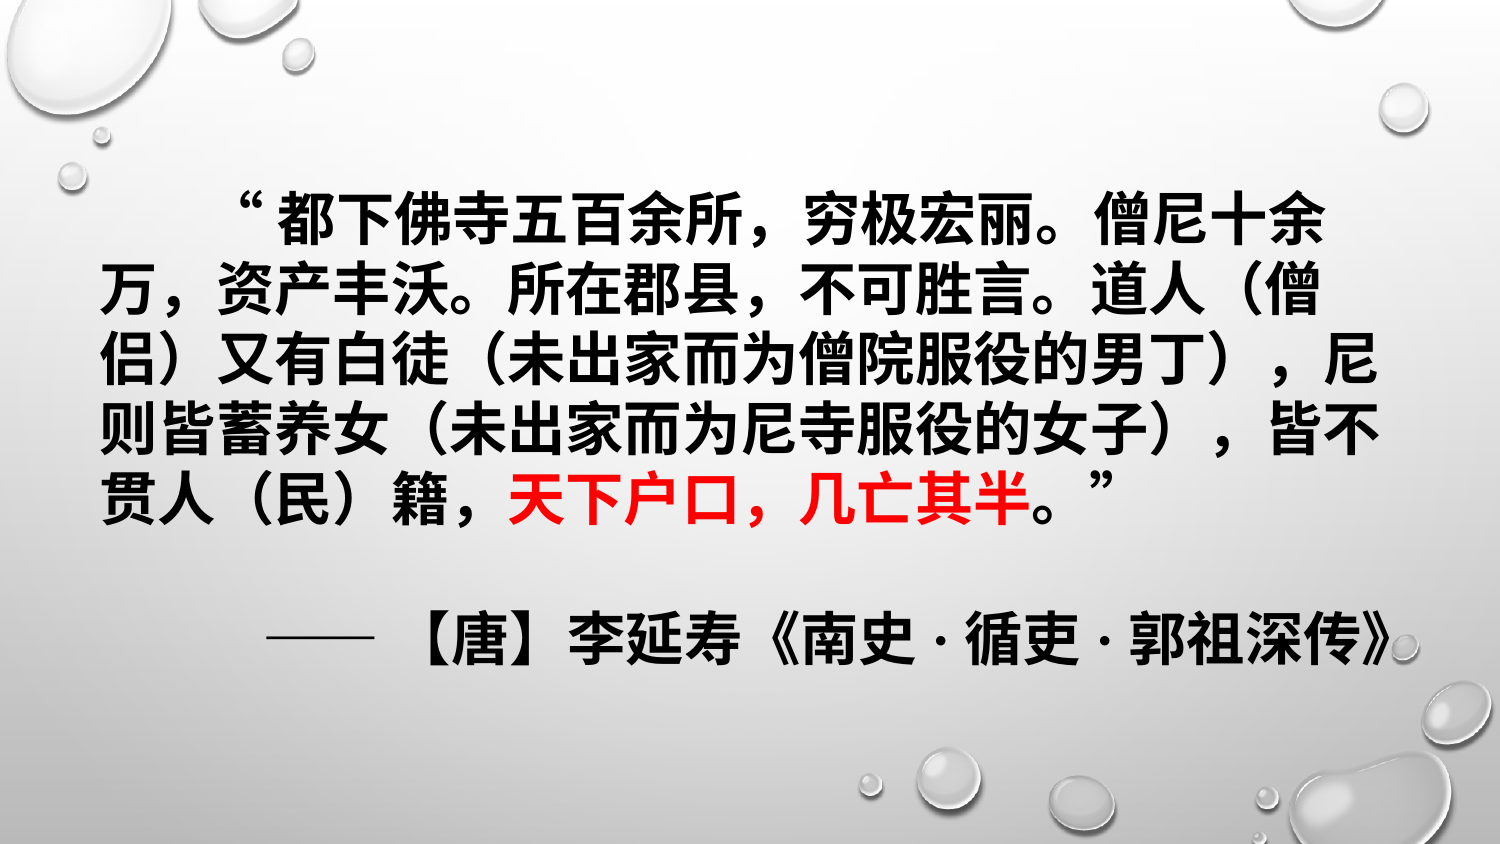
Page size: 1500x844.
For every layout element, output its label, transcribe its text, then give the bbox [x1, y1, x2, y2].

picture [0, 0, 1500, 844]
text_box “都下佛寺五百余所，穷极宏丽。僧尼十余万，资产丰沃。所在郡县，不可胜言。道人（僧侣）又有白徒（未出家而为僧院服役的男丁），尼则皆蓄养女（未出家而为尼寺服役的女子），皆不贯人（民）籍，天下户口，几亡其半。” ——【唐】李延寿《南史·循吏·郭祖深传》 [84, 174, 1435, 680]
